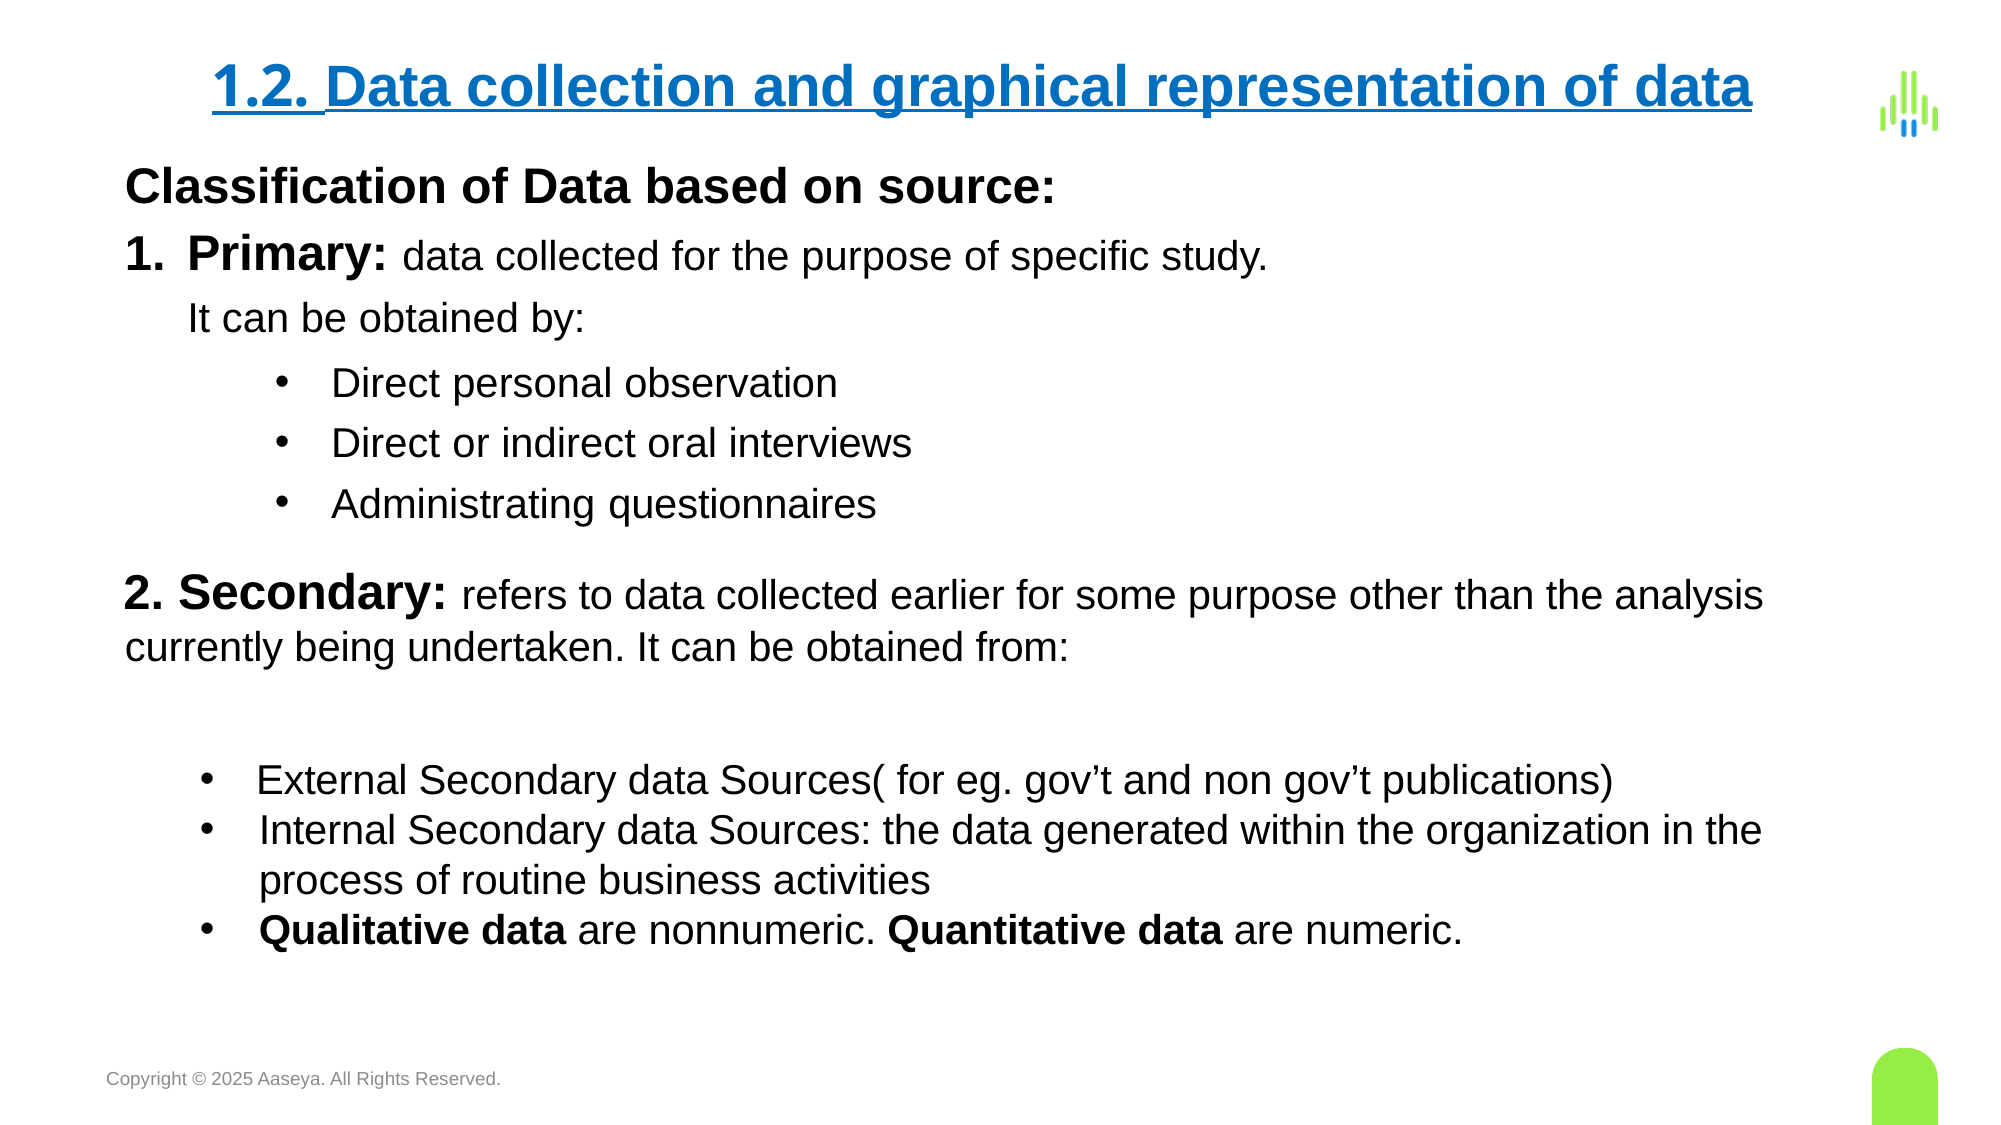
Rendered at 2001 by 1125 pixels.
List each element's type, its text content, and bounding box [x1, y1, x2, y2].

text_box Classification of Data based on source: Primary: data collected for the purpose of specific study. It can be obtained by: Direct personal observation Direct or indirect oral interviews Administrating questionnaires Secondary: refers to data collected earlier for some purpose other than the analysis currently being undertaken. It can be obtained from: External Secondary data Sources( for eg. gov’t and non gov’t publications) Internal Secondary data Sources: the data generated within the organization in the process of routine business activities Qualitative data are nonnumeric. Quantitative data are numeric. [108, 146, 1892, 1021]
title 1.2. Data collection and graphical representation of data [108, 17, 1857, 146]
picture [1871, 56, 1948, 152]
footer Copyright © 2025 Aaseya. All Rights Reserved. [91, 1047, 767, 1108]
